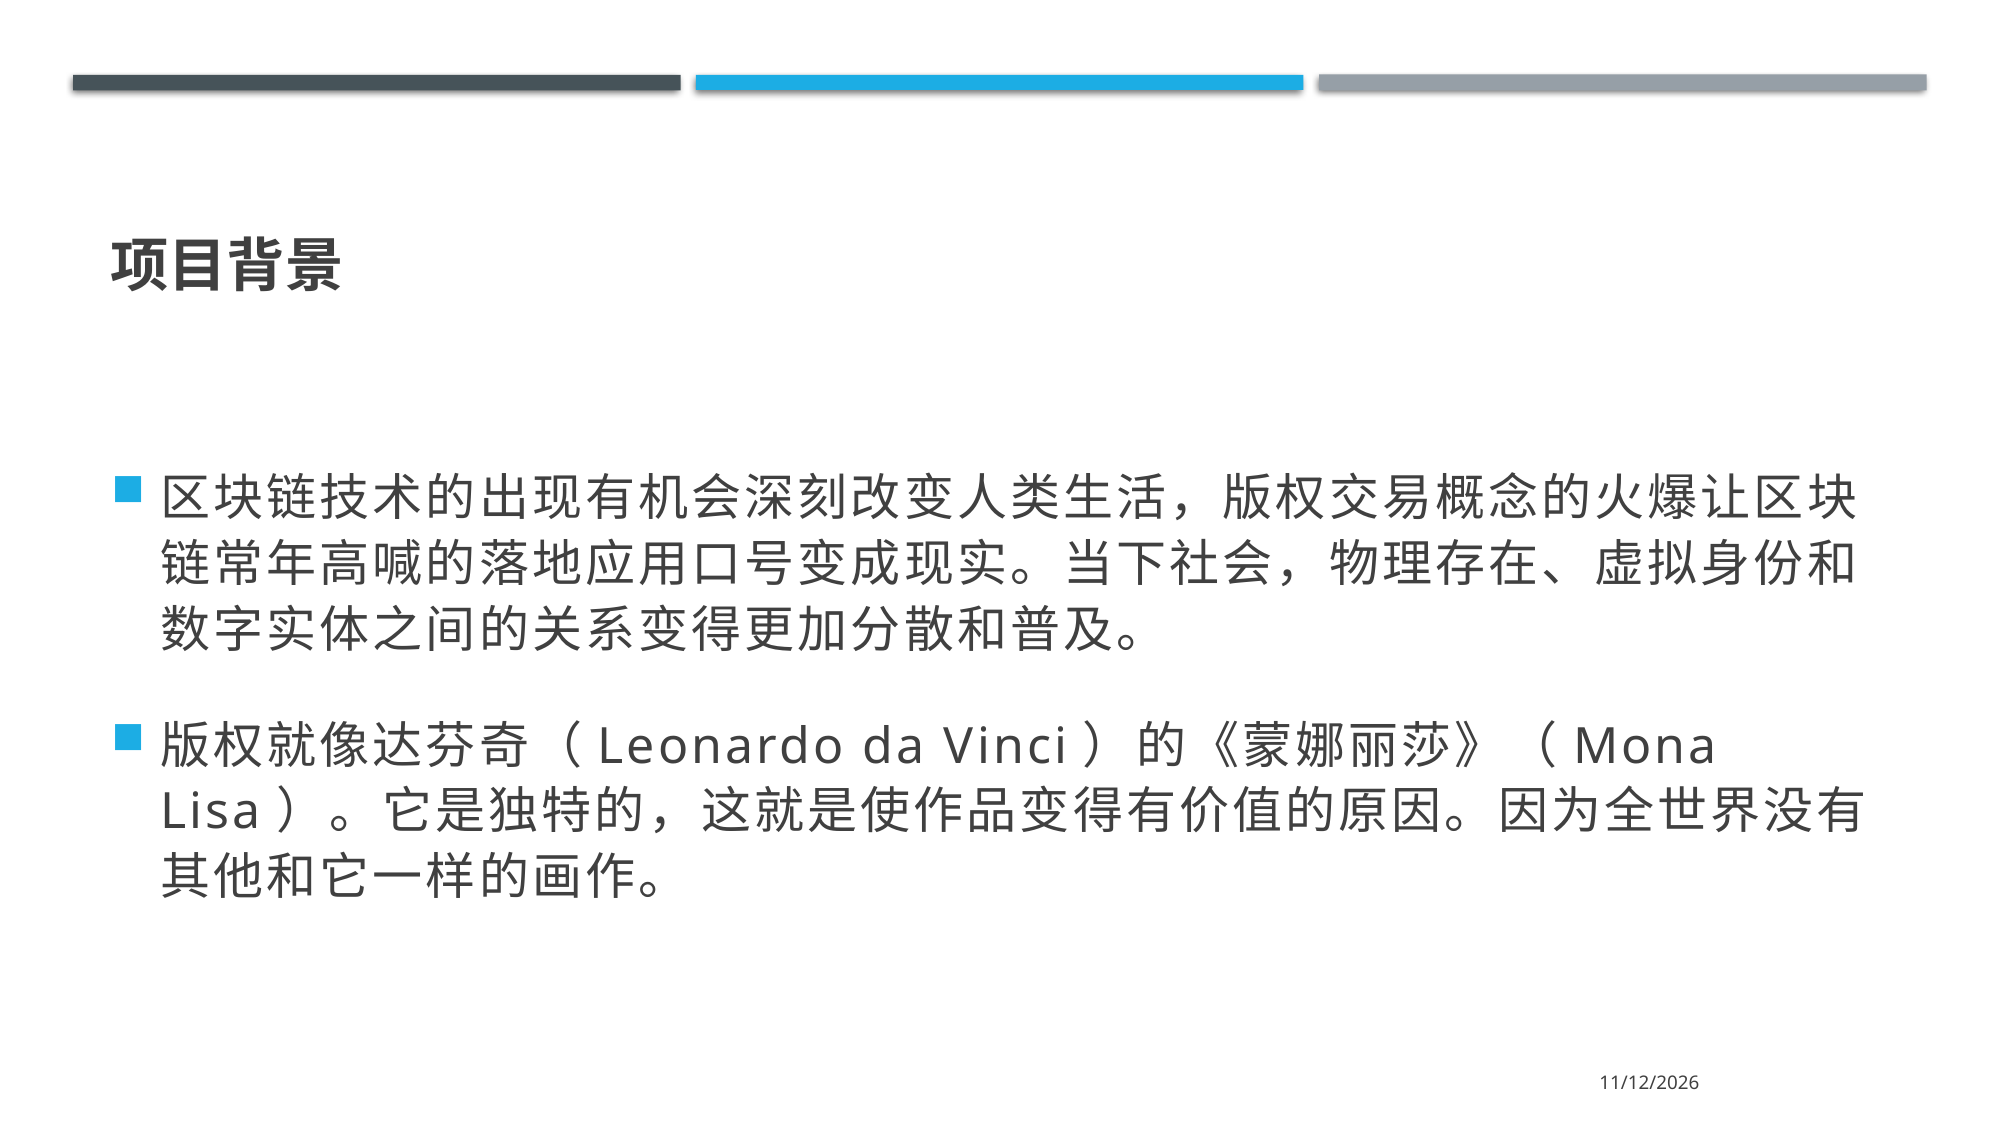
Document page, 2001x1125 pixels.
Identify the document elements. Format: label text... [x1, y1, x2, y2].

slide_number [1247, 1053, 1715, 1114]
title 项目背景 [95, 111, 1905, 307]
list 区块链技术的出现有机会深刻改变人类生活，版权交易概念的火爆让区块链常年高喊的落地应用口号变成现实。当下社会，物理存在、虚拟身份和数字实体之间的关系变得更加分散和普及。 版权就像达芬奇（Leonardo da Vinci）的《蒙娜丽莎》（Mona Lisa）。它是独特的，这就是使作品变得有价值的原因。因为全世界没有其他和它一样的画作。 [95, 383, 1905, 981]
